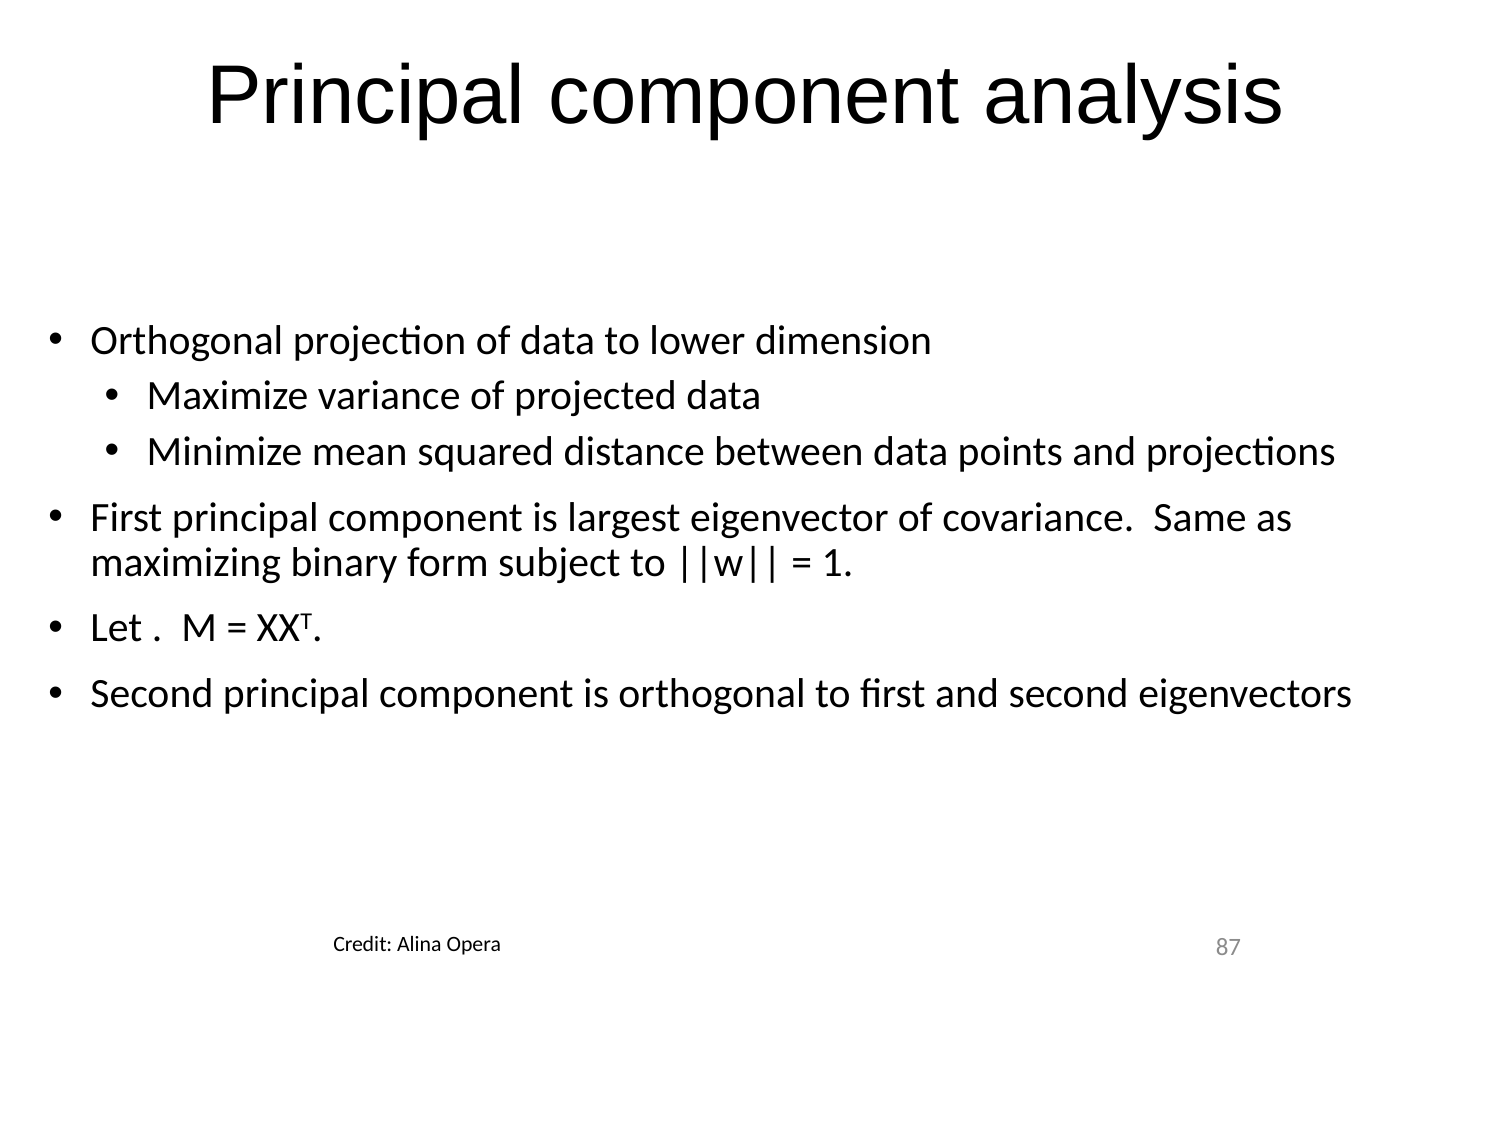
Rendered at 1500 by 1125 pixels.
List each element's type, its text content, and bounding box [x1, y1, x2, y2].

title Principal component analysis [55, 42, 1437, 150]
slide_number 87 [993, 922, 1257, 968]
text_box Credit: Alina Opera [318, 922, 517, 964]
